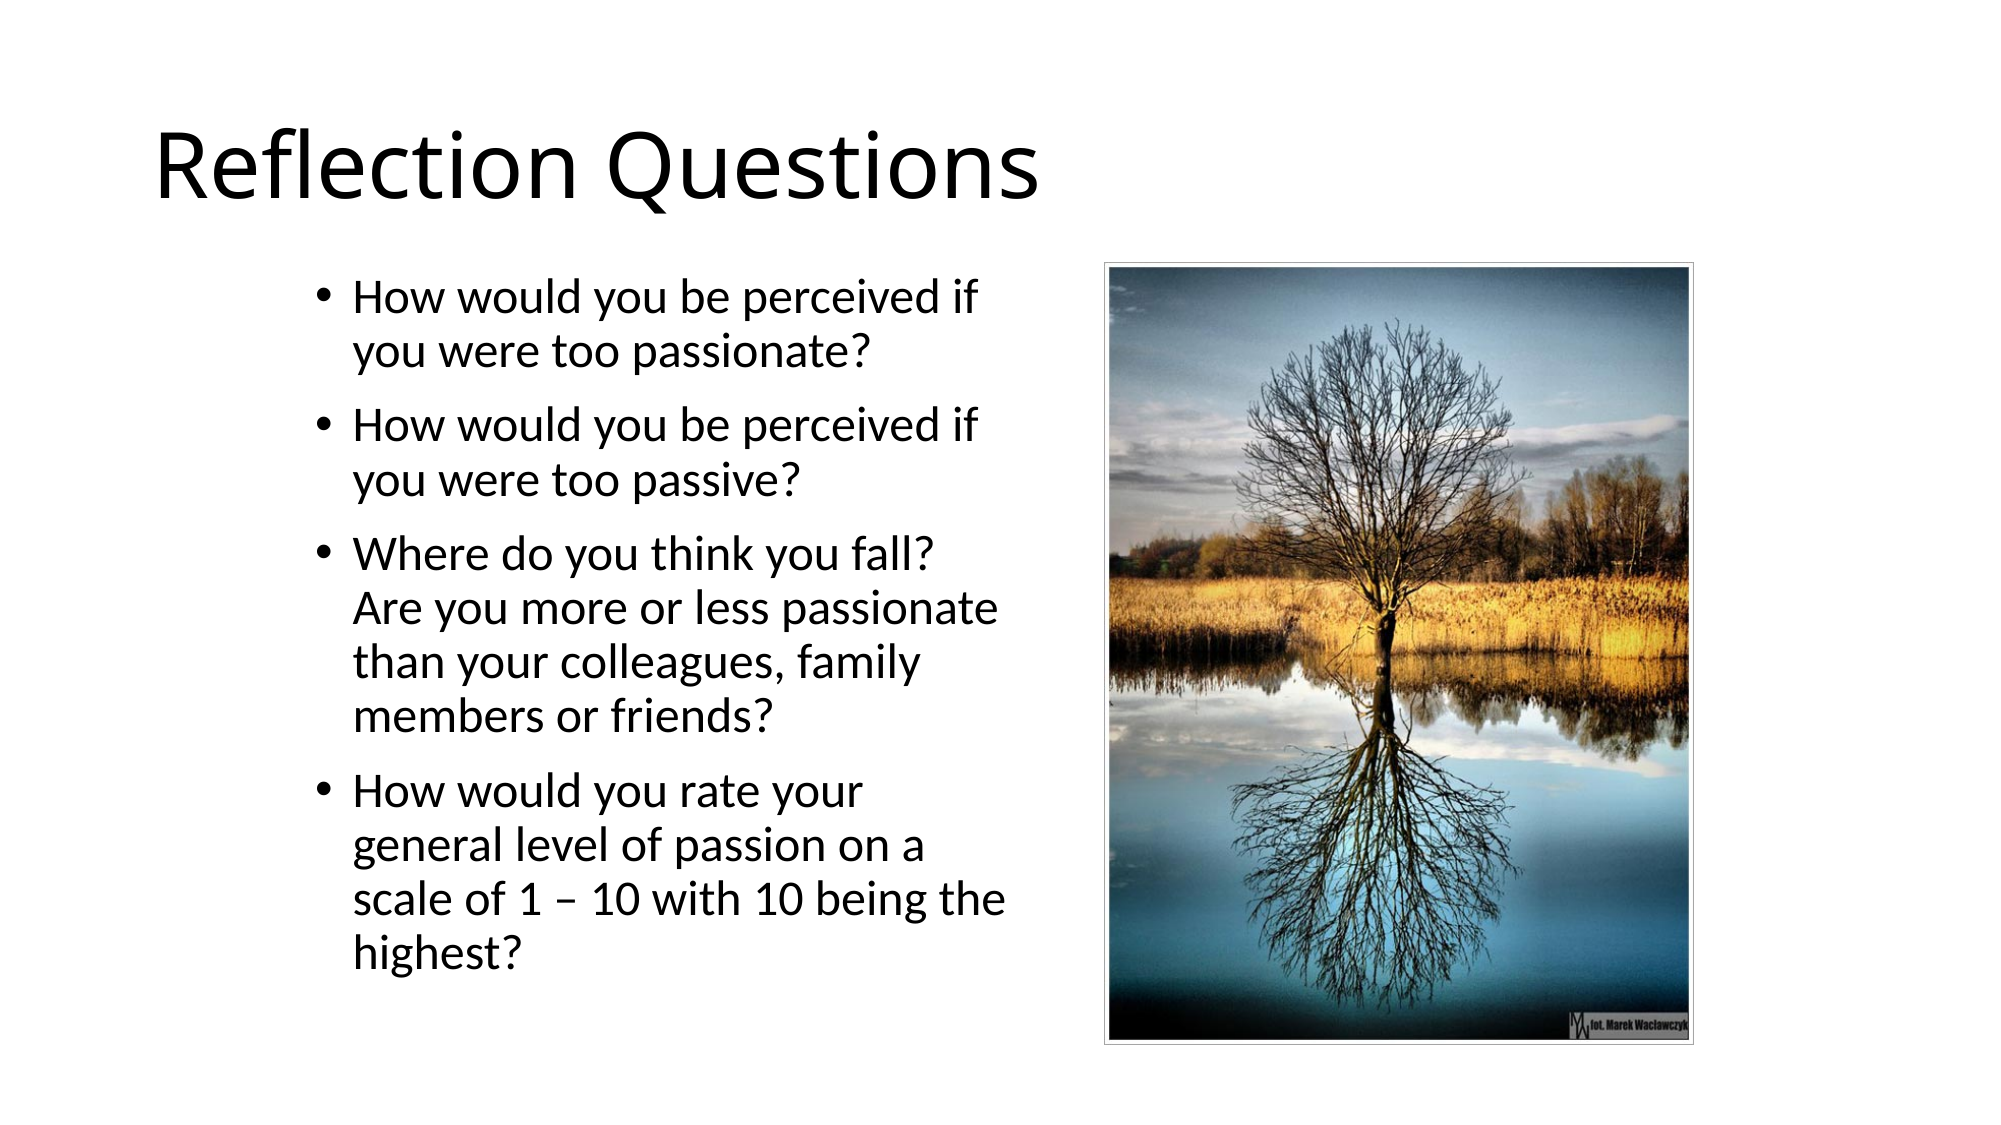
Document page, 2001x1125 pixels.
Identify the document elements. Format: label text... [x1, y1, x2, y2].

picture [1104, 262, 1694, 1045]
title Reflection Questions [137, 59, 1863, 278]
list How would you be perceived if you were too passionate? How would you be perceived if you were too passive? Where do you think you fall? Are you more or less passionate than your colleagues, family members or friends? How would you rate your general level of passion on a scale of 1 – 10 with 10 being the highest? [300, 262, 1025, 963]
